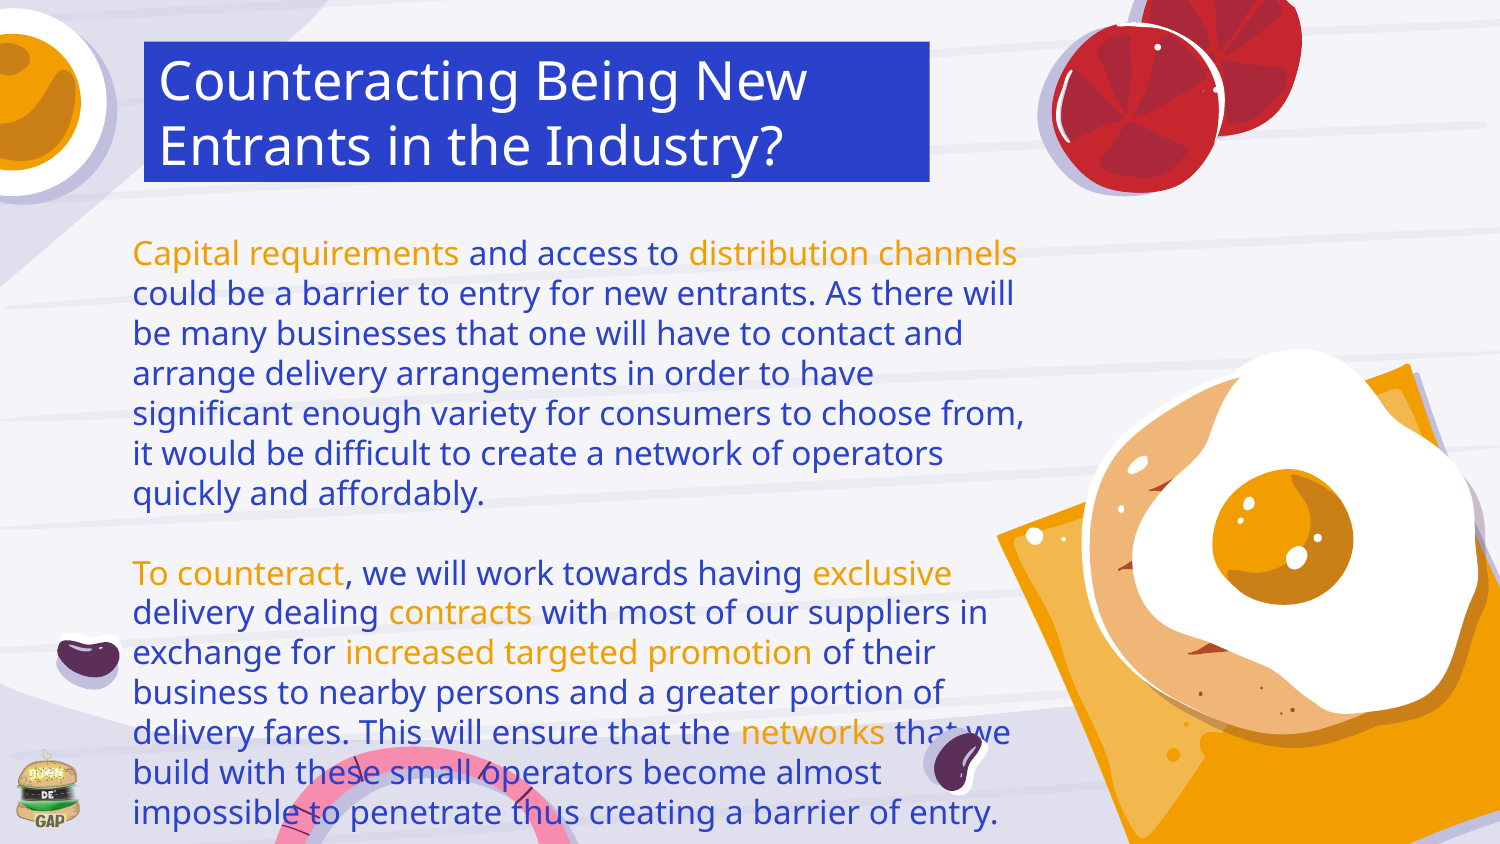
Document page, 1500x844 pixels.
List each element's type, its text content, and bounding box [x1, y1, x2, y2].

title Counteracting Being New Entrants in the Industry? [144, 41, 930, 182]
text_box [51, 620, 126, 689]
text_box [1079, 348, 1489, 749]
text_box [1047, 0, 1291, 209]
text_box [974, 343, 1500, 844]
subtitle Capital requirements and access to distribution channels could be a barrier to entry for new entrants. As there will be many businesses that one will have to contact and arrange delivery arrangements in order to have significant enough variety for consumers to choose from, it would be difficult to create a network of operators quickly and affordably. To counteract, we will work towards having exclusive delivery dealing contracts with most of our suppliers in exchange for increased targeted promotion of their business to nearby persons and a greater portion of delivery fares. This will ensure that the networks that we build with these small operators become almost impossible to penetrate thus creating a barrier of entry. [117, 217, 1046, 742]
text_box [922, 727, 997, 796]
picture [8, 747, 89, 829]
